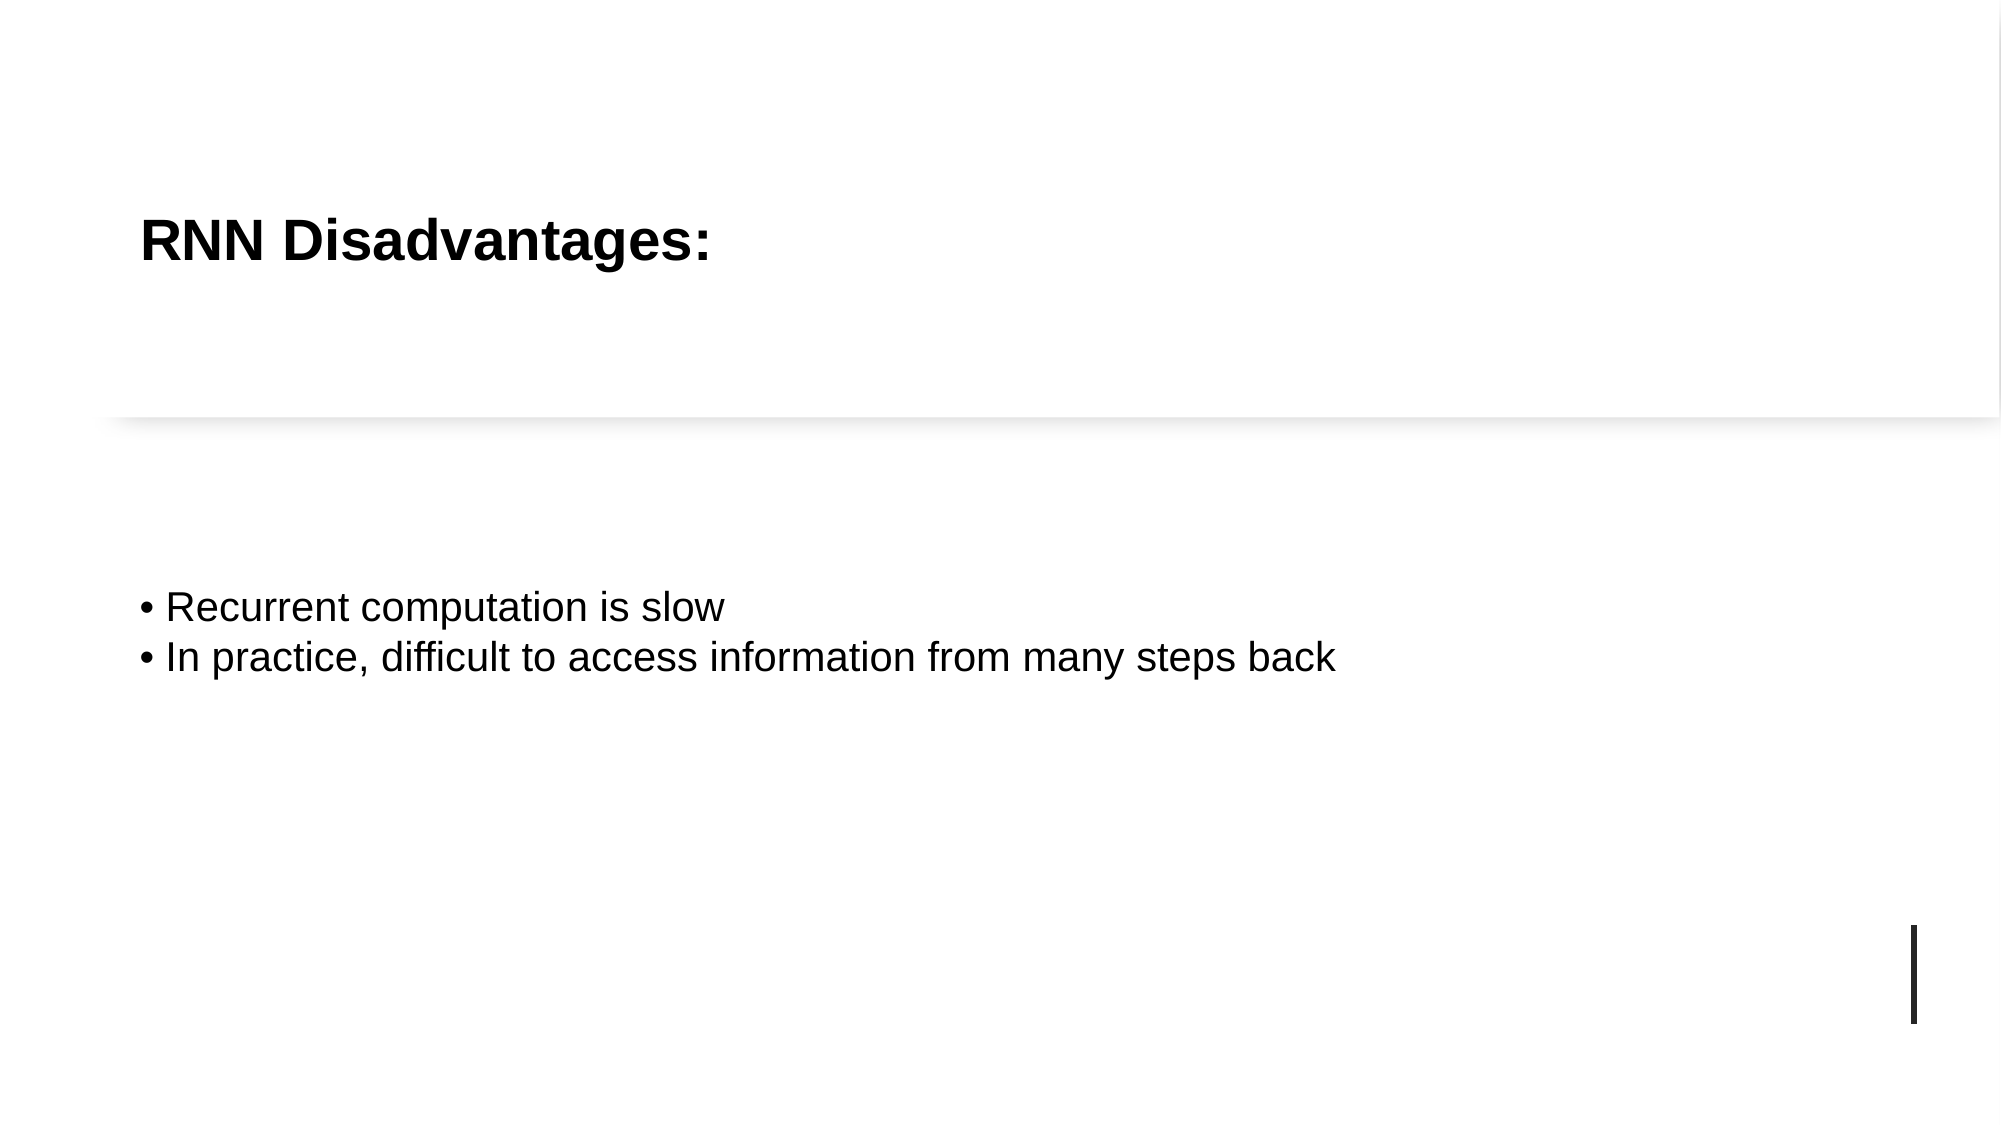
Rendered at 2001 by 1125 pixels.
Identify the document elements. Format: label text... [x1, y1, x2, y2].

text_box • Recurrent computation is slow • In practice, difficult to access information from many steps back [124, 522, 1515, 788]
title RNN Disadvantages: [124, 63, 927, 411]
